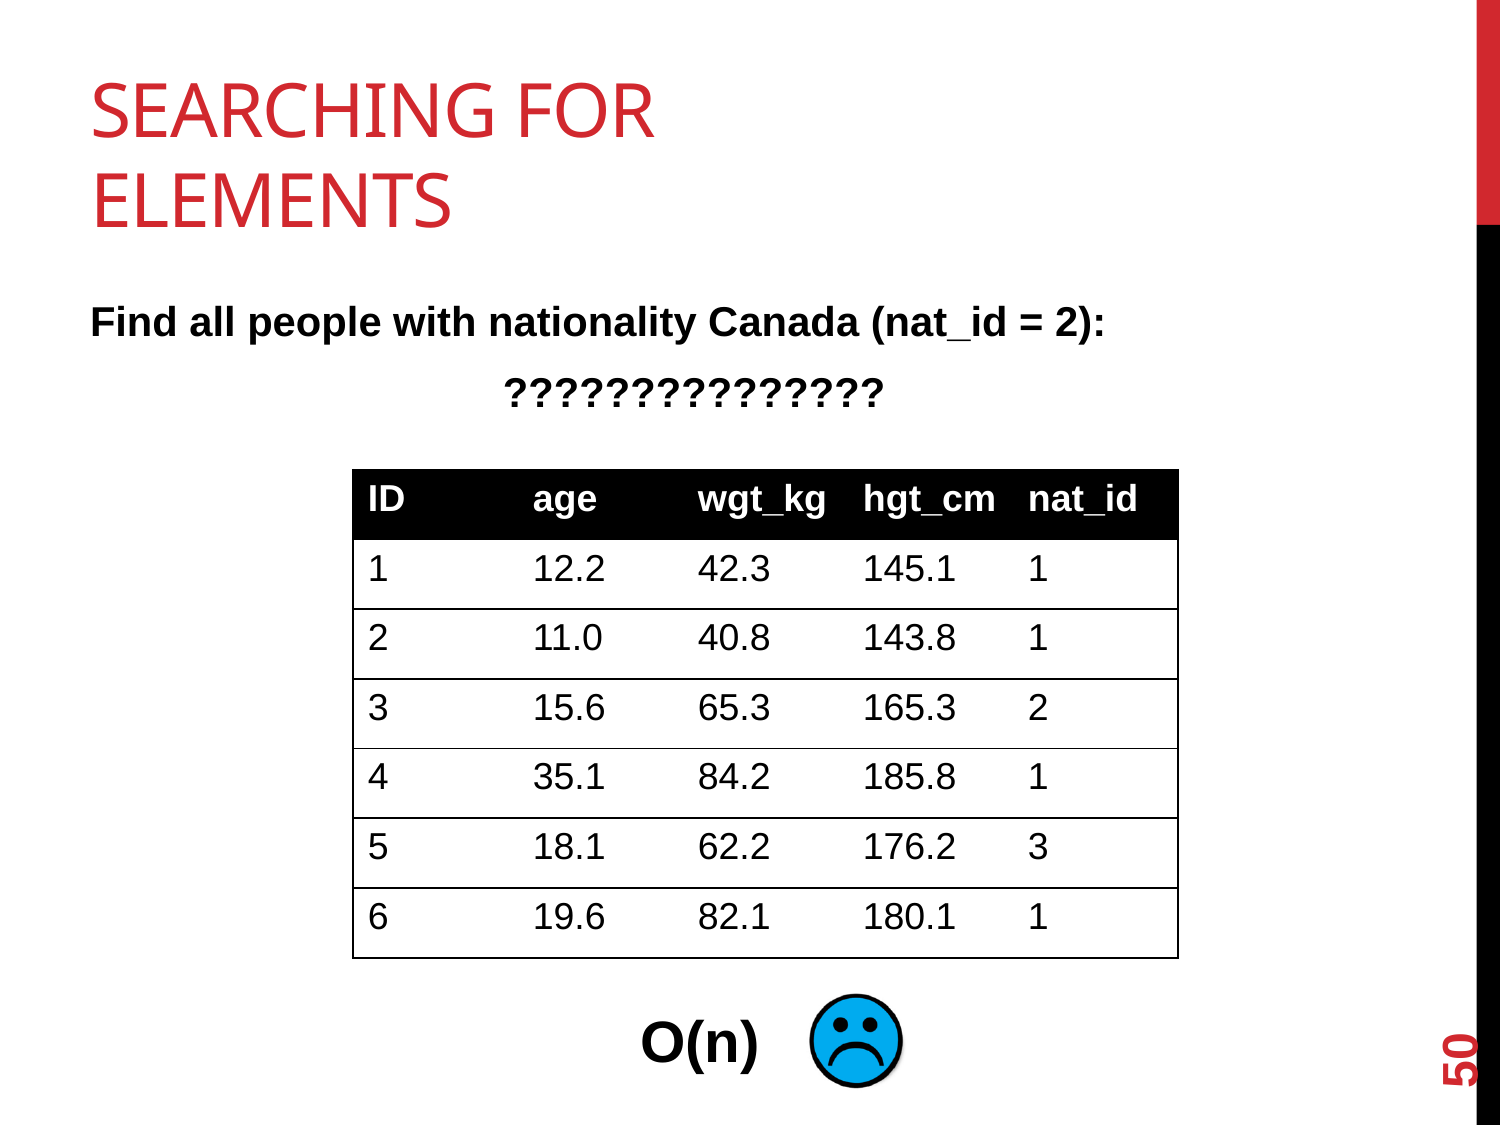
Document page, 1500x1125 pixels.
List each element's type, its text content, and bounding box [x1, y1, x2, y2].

table_cell 3 [1013, 819, 1177, 887]
table_header age [518, 471, 683, 539]
table_cell 1 [1013, 889, 1177, 957]
table_cell 35.1 [518, 749, 683, 817]
table_cell 4 [354, 749, 518, 817]
table_cell 1 [1013, 610, 1177, 678]
table_cell 11.0 [518, 610, 683, 678]
table_cell 15.6 [518, 680, 683, 748]
table_cell 12.2 [518, 540, 683, 608]
table_cell 1 [1013, 540, 1177, 608]
table_cell 1 [1013, 749, 1177, 817]
table_header wgt_kg [683, 471, 848, 539]
table_header ID [354, 471, 518, 539]
table_cell 176.2 [848, 819, 1013, 887]
list Find all people with nationality Canada (nat_id = 2): ??????????????? [75, 287, 1325, 1005]
table_cell 185.8 [848, 749, 1013, 817]
table_cell 40.8 [683, 610, 848, 678]
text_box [605, 977, 920, 1104]
table_cell 6 [354, 889, 518, 957]
table_cell 65.3 [683, 680, 848, 748]
table_cell 18.1 [518, 819, 683, 887]
table_cell 84.2 [683, 749, 848, 817]
table_header nat_id [1013, 471, 1177, 539]
table_cell 143.8 [848, 610, 1013, 678]
table_cell 2 [354, 610, 518, 678]
table_cell 3 [354, 680, 518, 748]
table_header hgt_cm [848, 471, 1013, 539]
table_cell 2 [1013, 680, 1177, 748]
table_cell 5 [354, 819, 518, 887]
table_cell 42.3 [683, 540, 848, 608]
table_cell 165.3 [848, 680, 1013, 748]
table_cell 62.2 [683, 819, 848, 887]
slide_number 50 [1427, 887, 1488, 1104]
title Searching for elements [75, 25, 1025, 250]
table_cell 82.1 [683, 889, 848, 957]
table_cell 19.6 [518, 889, 683, 957]
table_cell 180.1 [848, 889, 1013, 957]
table_cell 145.1 [848, 540, 1013, 608]
table_cell 1 [354, 540, 518, 608]
